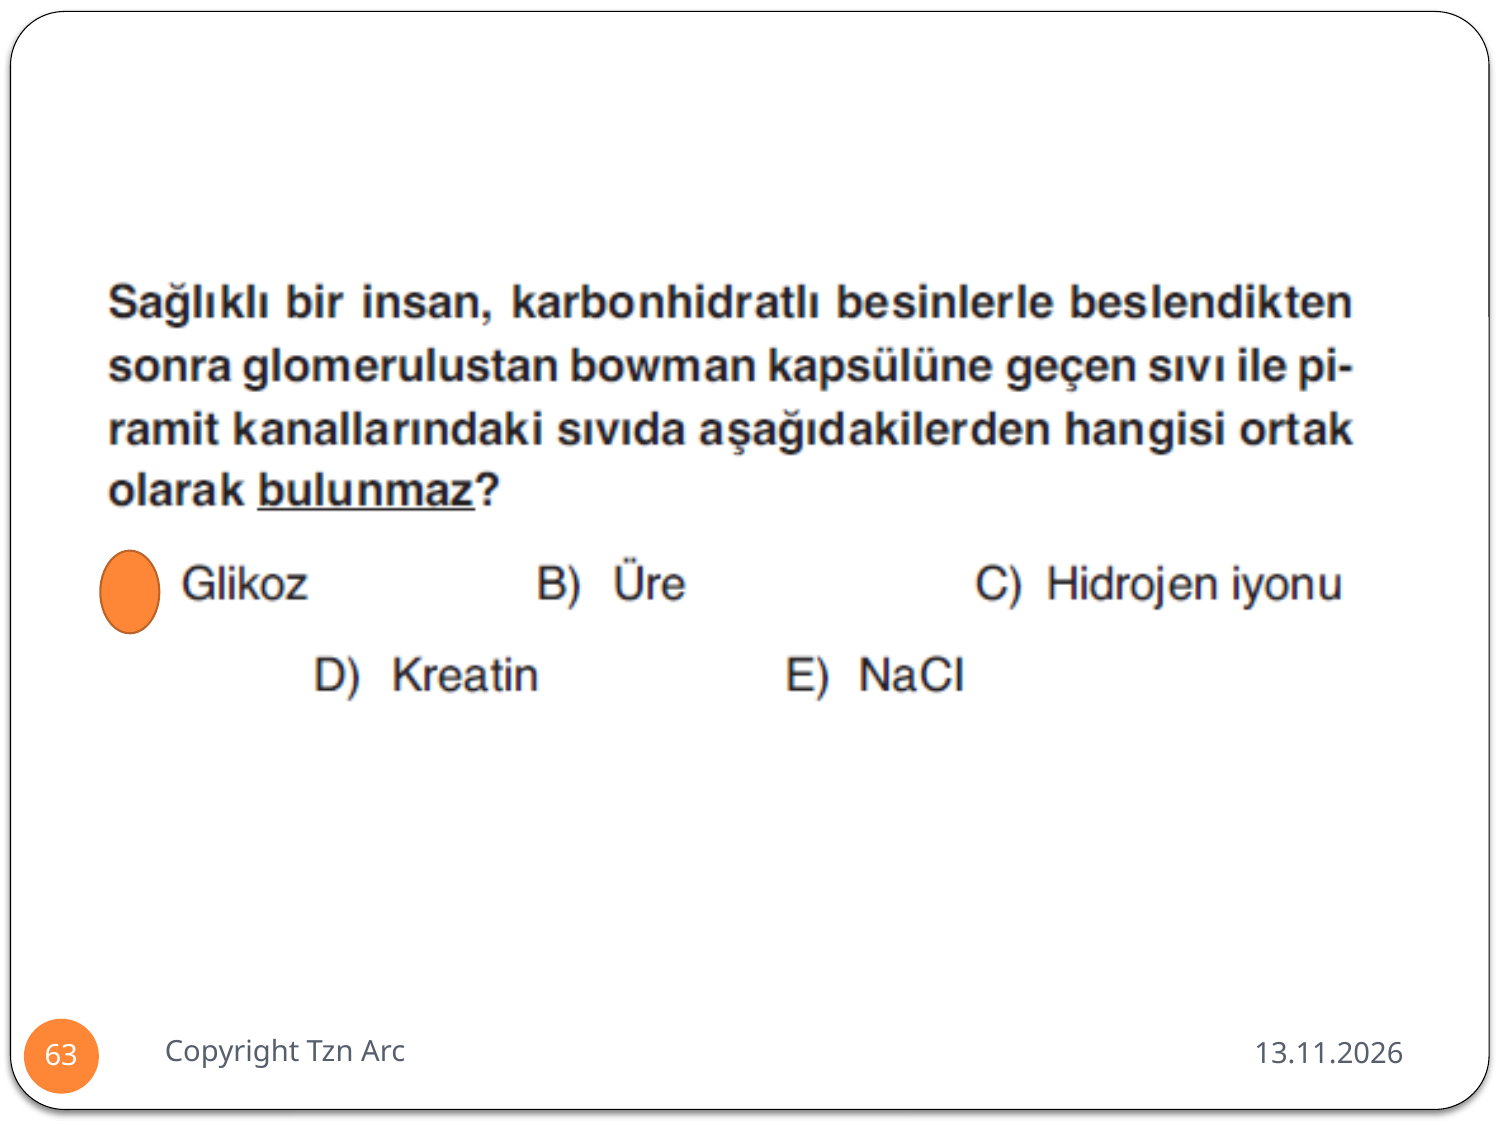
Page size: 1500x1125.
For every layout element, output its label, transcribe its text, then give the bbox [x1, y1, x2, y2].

slide_number 63 [23, 1018, 99, 1094]
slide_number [1012, 1015, 1419, 1094]
footer Copyright Tzn Arc [150, 1012, 800, 1088]
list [88, 255, 1374, 755]
